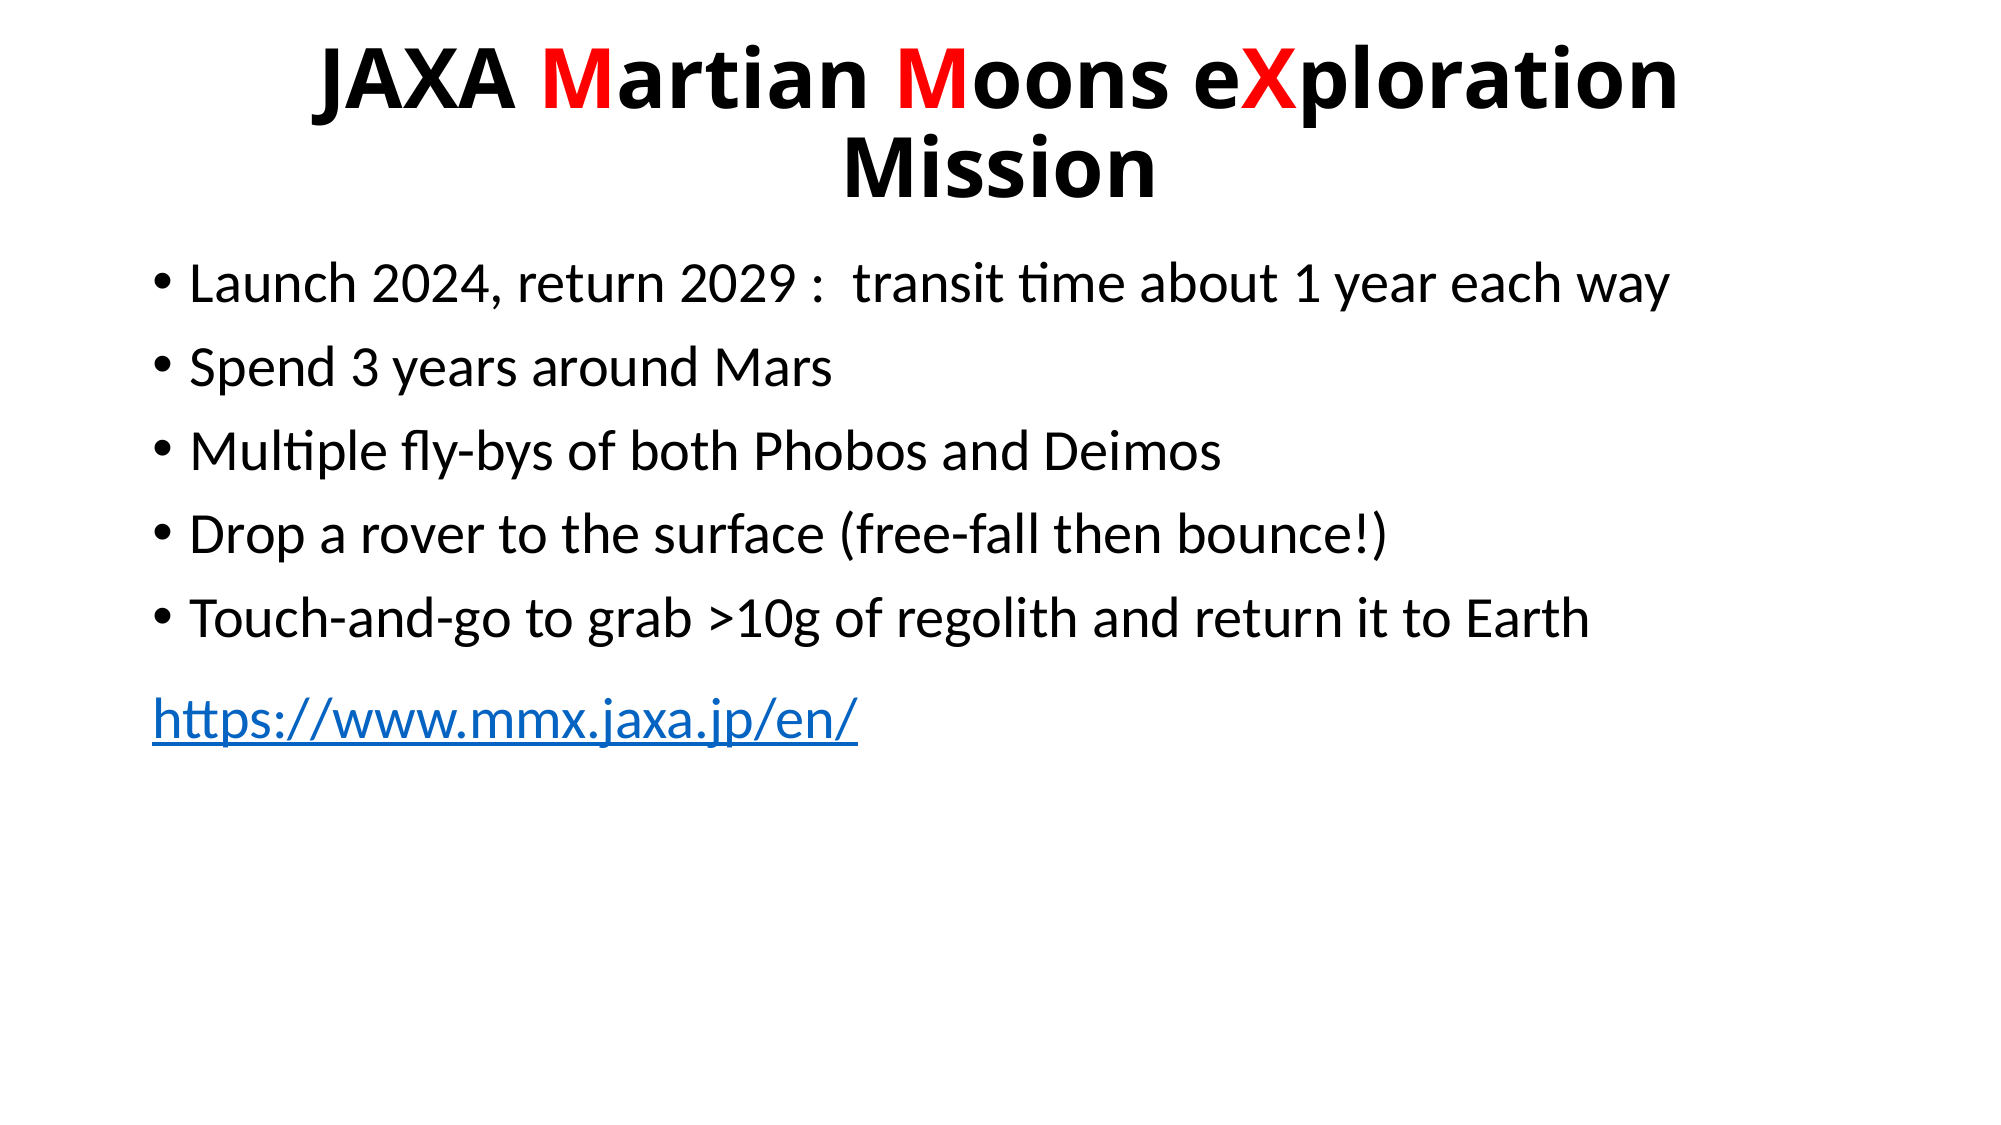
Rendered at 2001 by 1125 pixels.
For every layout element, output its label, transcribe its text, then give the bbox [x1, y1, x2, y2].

title JAXA Martian Moons eXploration Mission [137, 59, 1863, 193]
list Launch 2024, return 2029 : transit time about 1 year each way Spend 3 years around Mars Multiple fly-bys of both Phobos and Deimos Drop a rover to the surface (free-fall then bounce!) Touch-and-go to grab >10g of regolith and return it to Earth https://www.mmx.jaxa.jp/en/ [137, 244, 1863, 1014]
